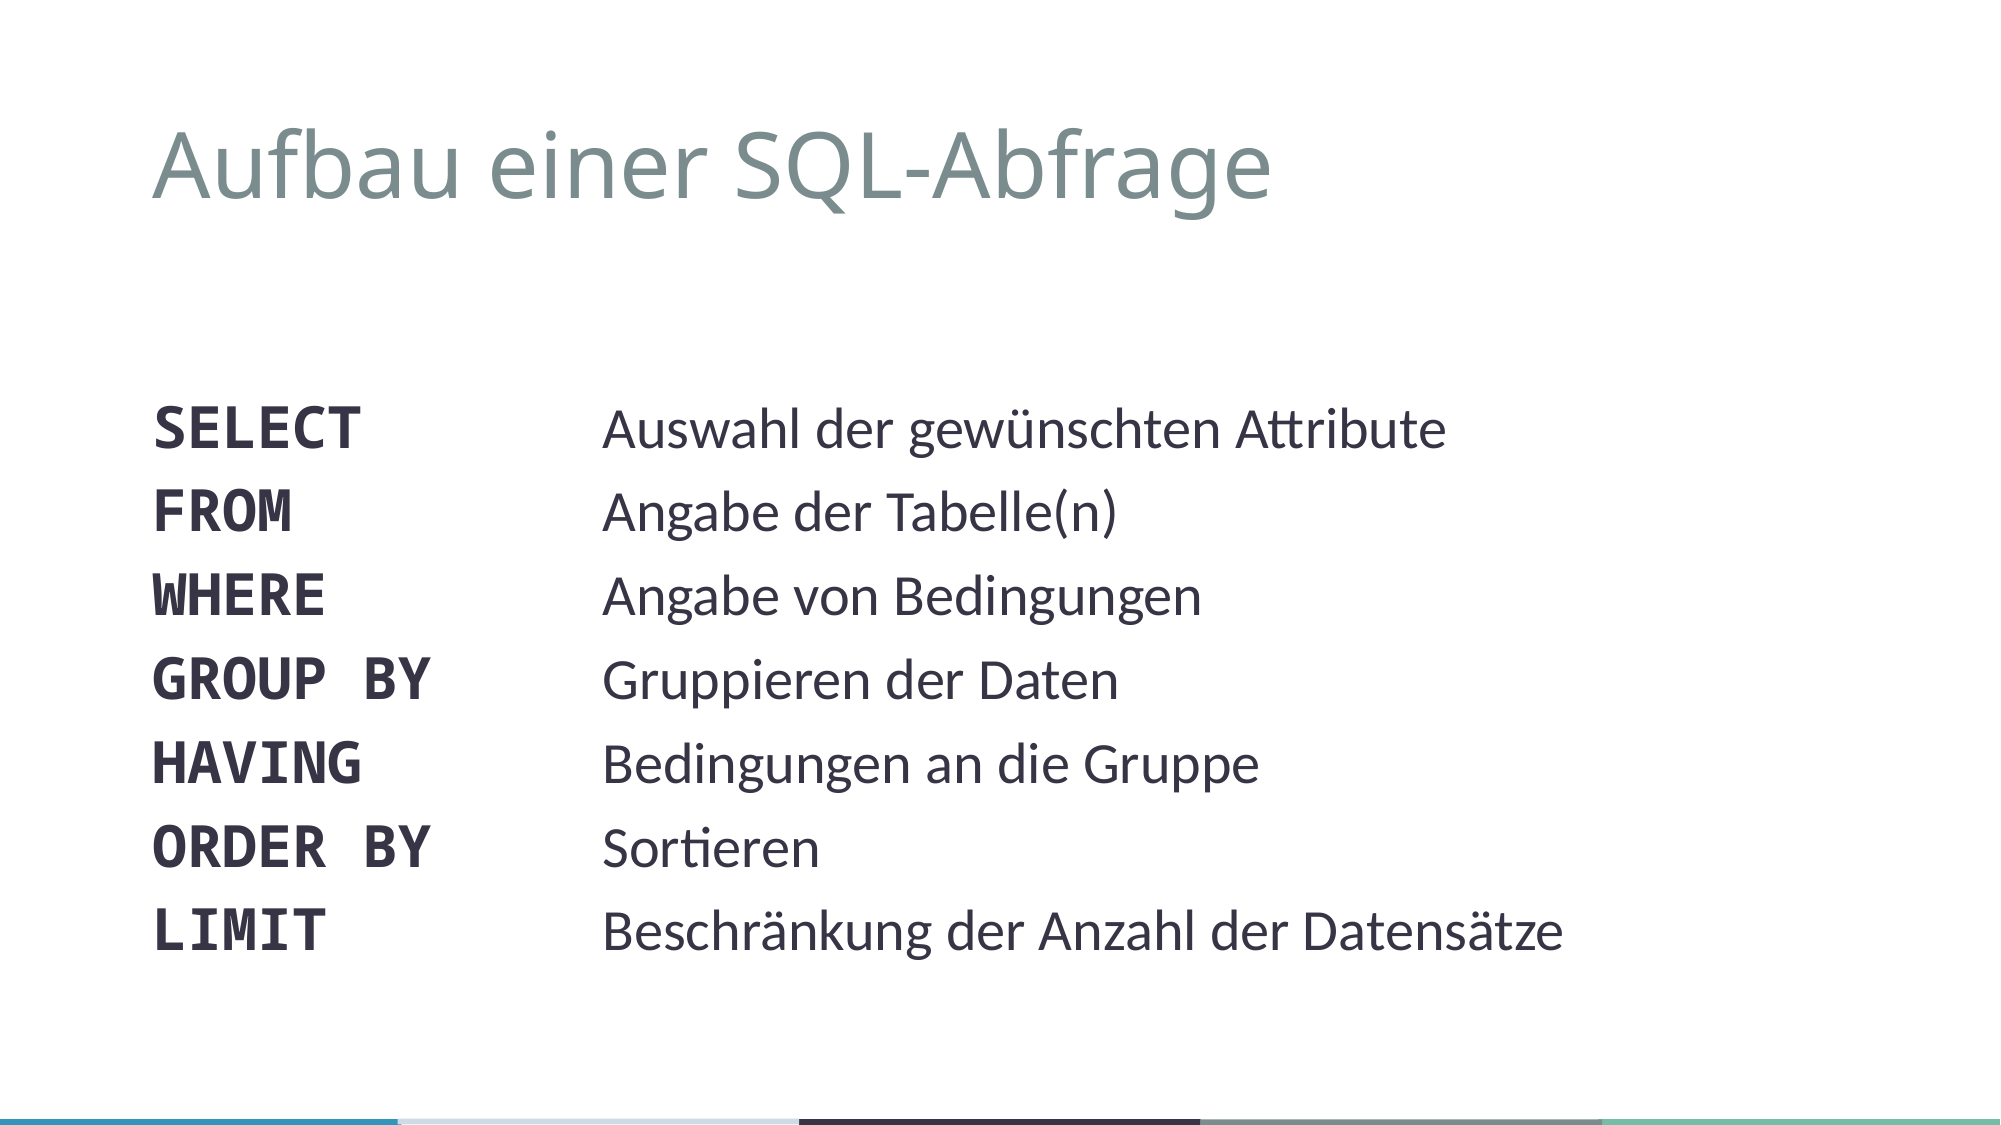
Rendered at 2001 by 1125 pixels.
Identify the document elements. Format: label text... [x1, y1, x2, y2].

list SELECT Auswahl der gewünschten Attribute FROM Angabe der Tabelle(n) WHERE Angabe von Bedingungen GROUP BY Gruppieren der Daten HAVING Bedingungen an die Gruppe ORDER BY Sortieren LIMIT Beschränkung der Anzahl der Datensätze [137, 299, 1863, 1014]
title Aufbau einer SQL-Abfrage [137, 59, 1863, 278]
